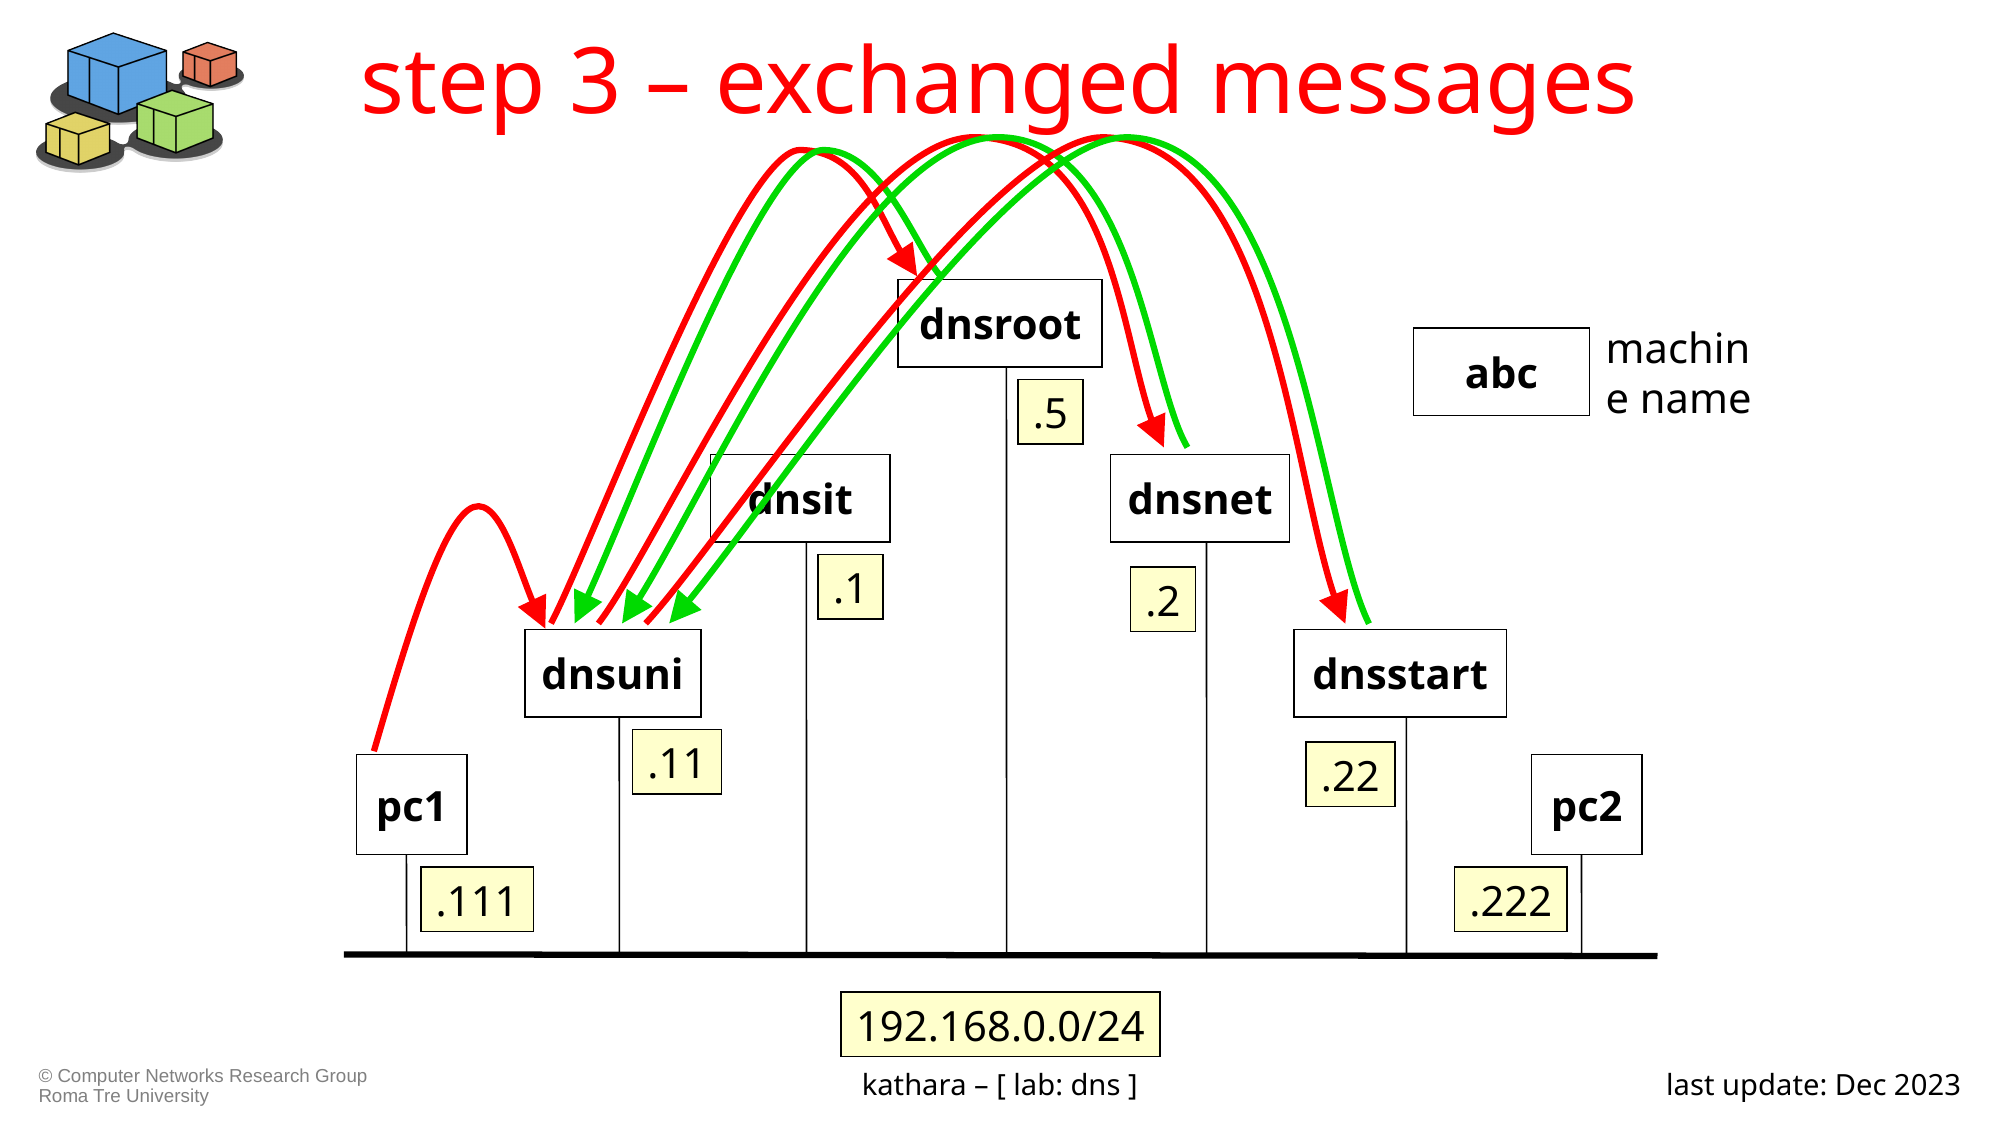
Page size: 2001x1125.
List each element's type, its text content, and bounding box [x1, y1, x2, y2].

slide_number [1519, 1058, 1977, 1114]
text_box dnsstart [1293, 629, 1507, 717]
text_box .2 [1130, 624, 1196, 632]
text_box [598, 137, 986, 624]
text_box dnsuni [524, 629, 701, 717]
text_box pc1 [356, 754, 468, 855]
text_box pc2 [1531, 754, 1643, 855]
text_box .111 [420, 866, 534, 932]
text_box abc [1413, 328, 1590, 416]
text_box [373, 506, 546, 752]
text_box [574, 149, 883, 624]
text_box [669, 137, 1370, 624]
picture [36, 32, 244, 173]
text_box .11 [632, 729, 722, 795]
footer kathara – [ lab: dns ] [511, 1058, 1489, 1114]
title step 3 – exchanged messages [268, 7, 1732, 147]
text_box [550, 149, 814, 624]
text_box .22 [1306, 741, 1395, 807]
text_box [645, 137, 1116, 624]
text_box 192.168.0.0/24 [841, 991, 1160, 1057]
text_box machine name [1590, 314, 1780, 430]
text_box [622, 137, 1053, 624]
text_box .222 [1454, 866, 1568, 932]
